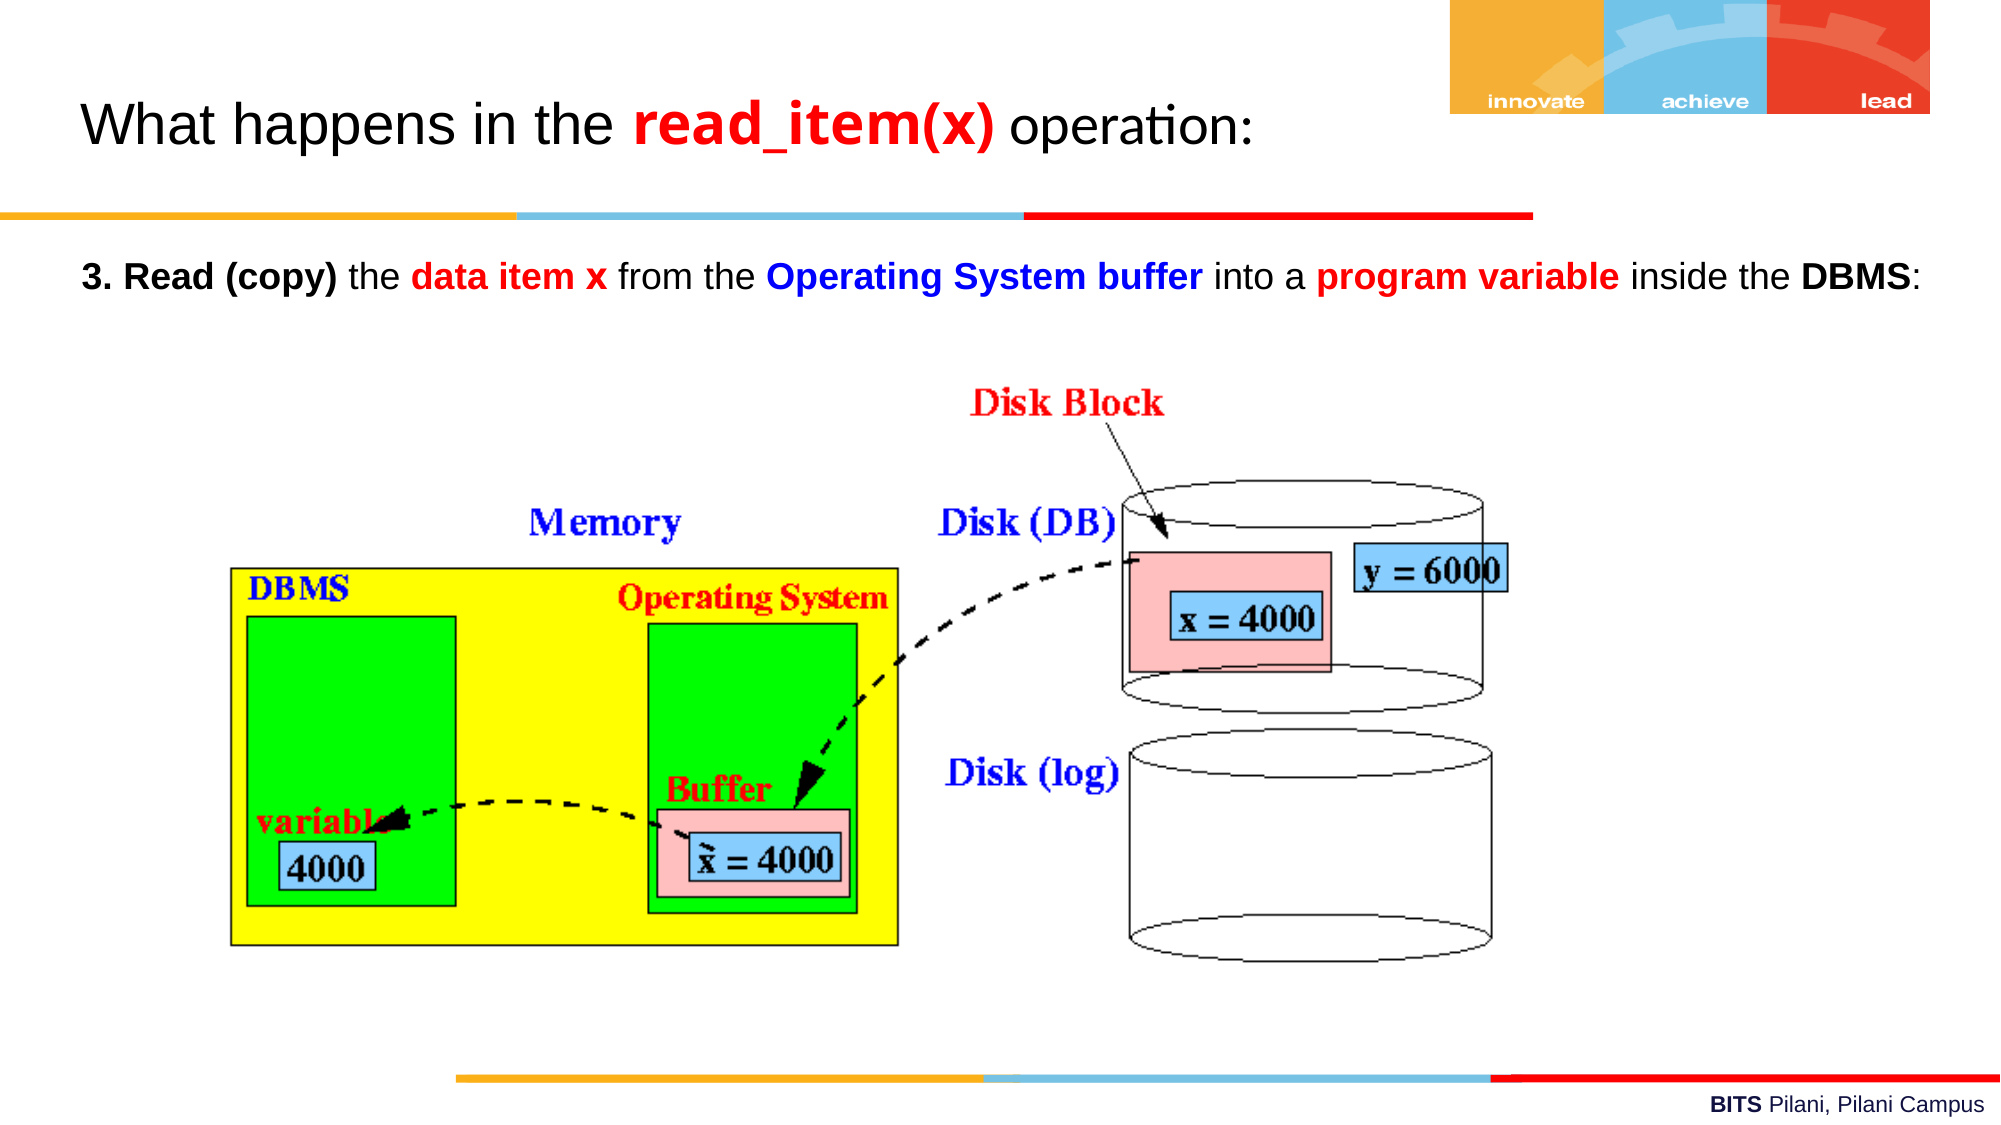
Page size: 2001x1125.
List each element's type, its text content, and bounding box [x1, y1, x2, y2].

list 3. Read (copy) the data item x from the Operating System buffer into a program variable inside the DBMS: [66, 0, 1966, 602]
text_box What happens in the read_item(x) operation: [65, 79, 1283, 164]
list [211, 366, 1550, 993]
